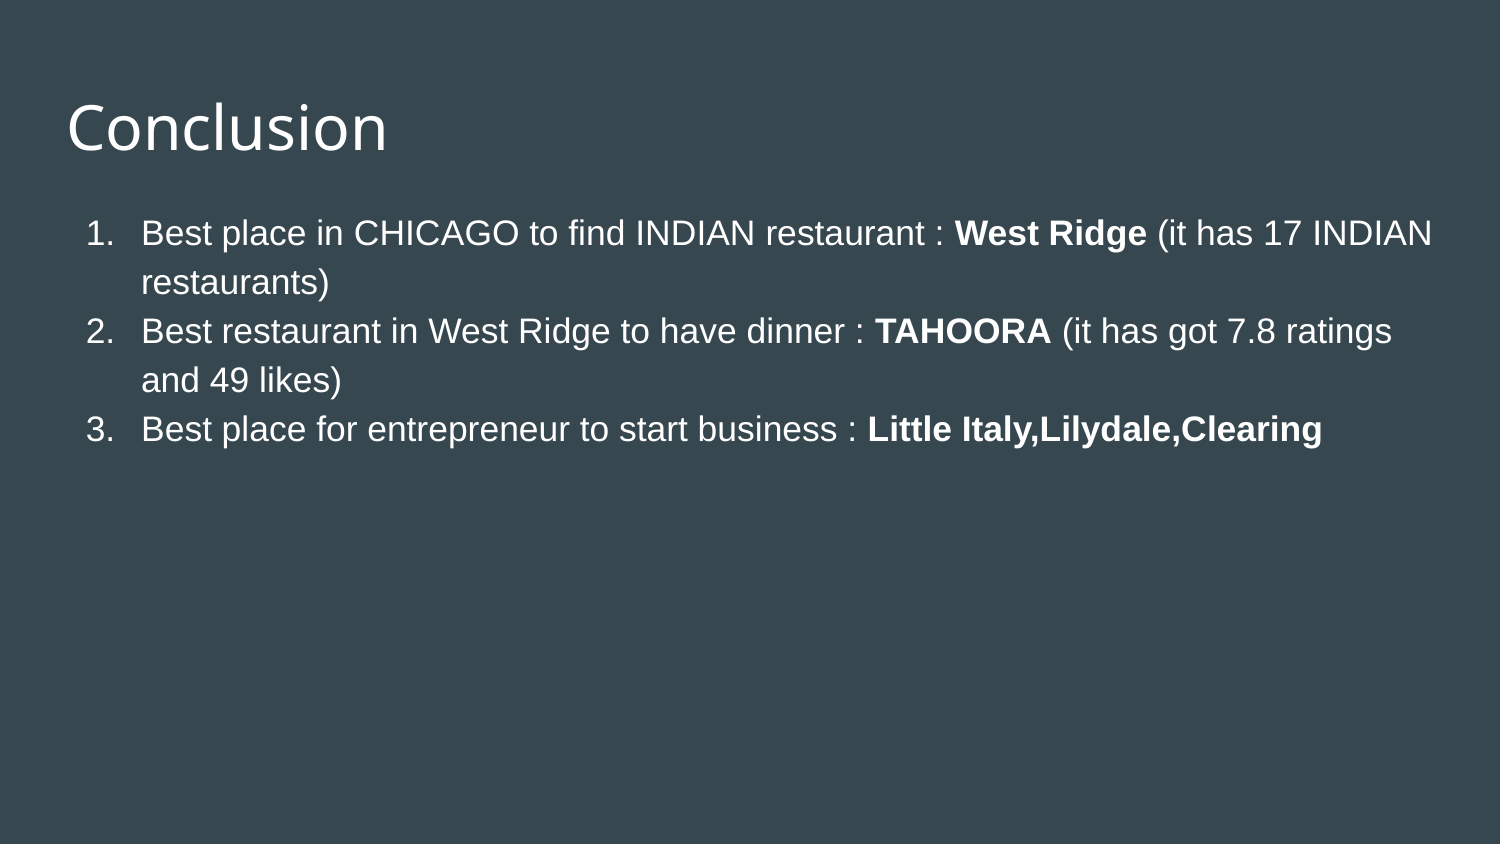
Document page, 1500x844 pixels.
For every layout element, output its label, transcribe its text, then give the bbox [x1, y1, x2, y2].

list Best place in CHICAGO to find INDIAN restaurant : West Ridge (it has 17 INDIAN restaurants) Best restaurant in West Ridge to have dinner : TAHOORA (it has got 7.8 ratings and 49 likes) Best place for entrepreneur to start business : Little Italy,Lilydale,Clearing [51, 189, 1449, 750]
title Conclusion [51, 72, 1449, 167]
